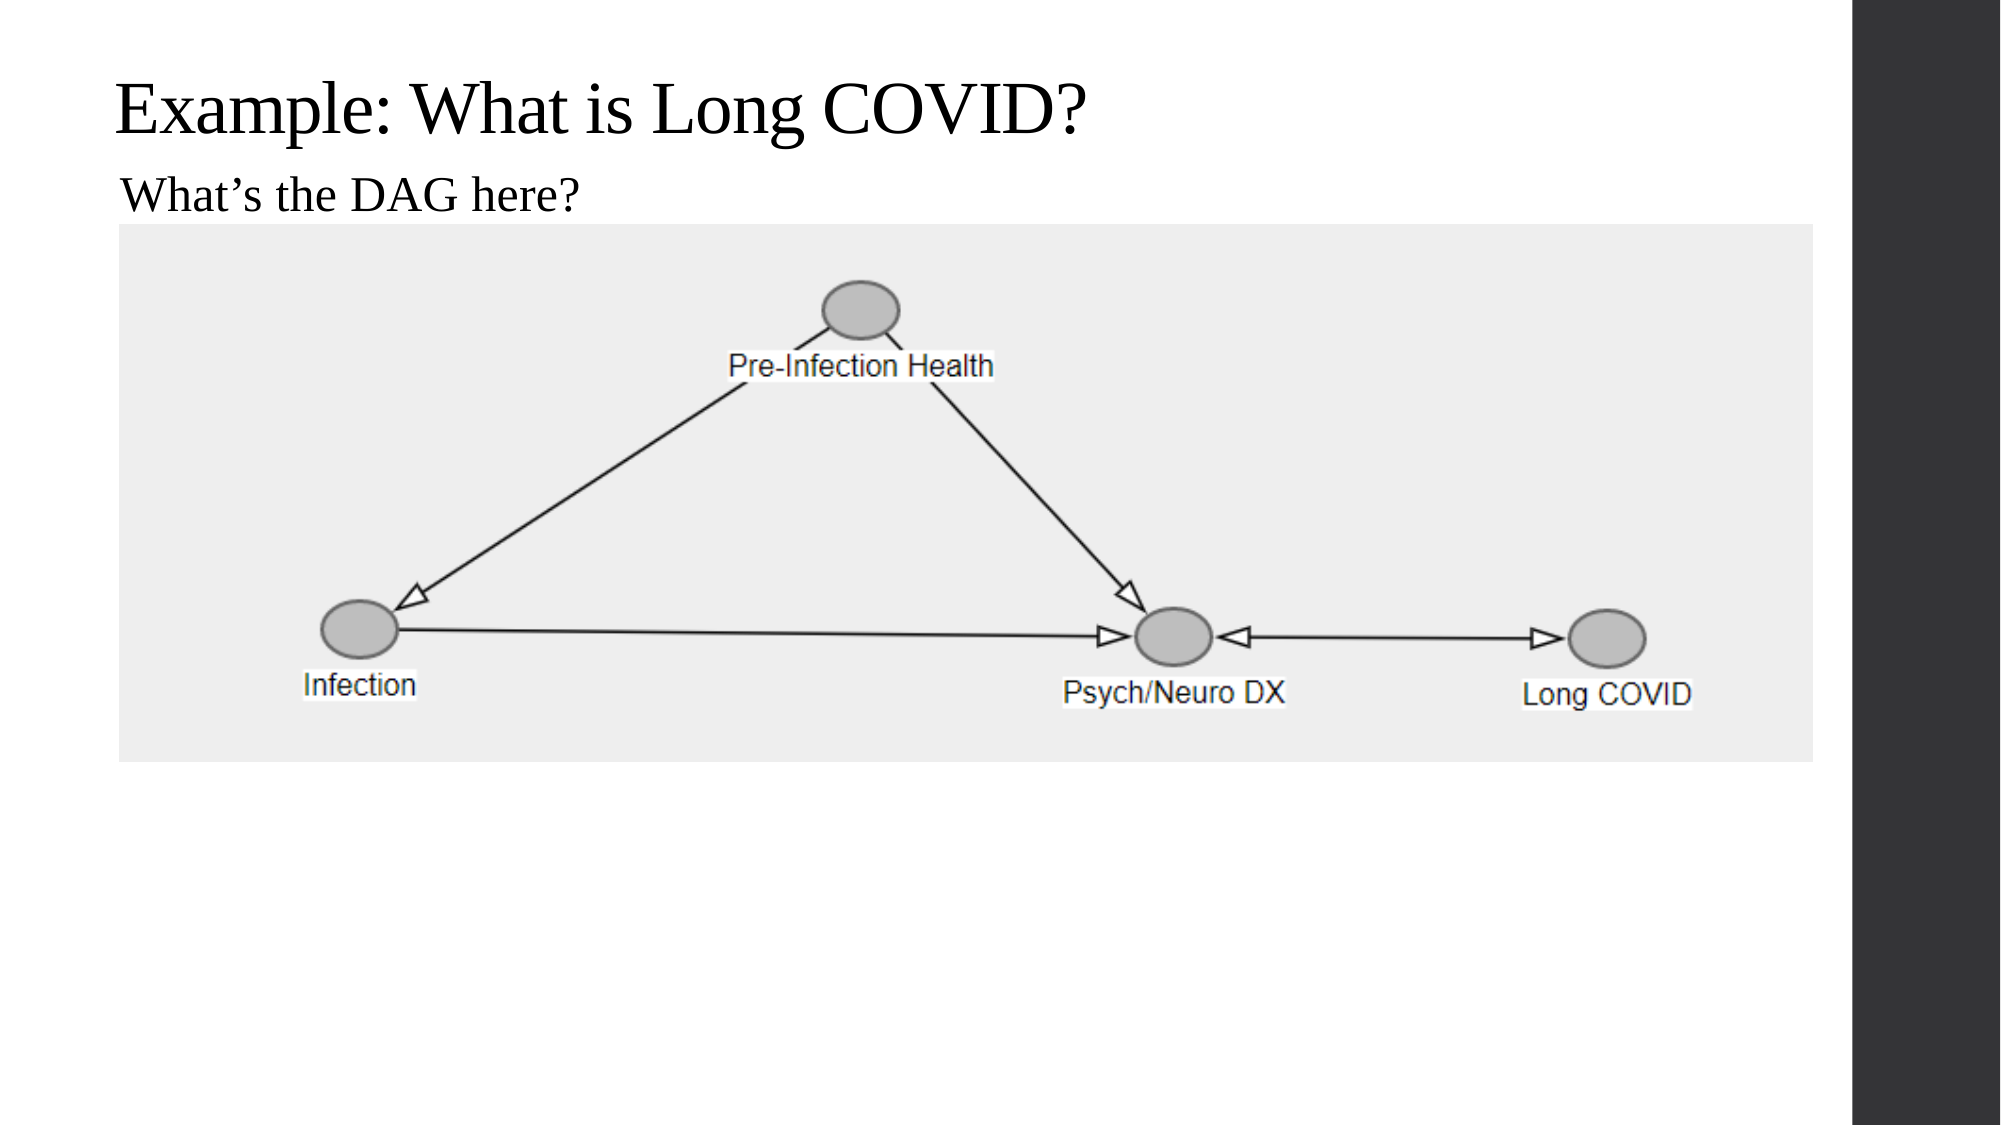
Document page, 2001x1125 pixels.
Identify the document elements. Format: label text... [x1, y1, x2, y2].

title Example: What is Long COVID? [99, 55, 1813, 158]
list What’s the DAG here? If we limit to [104, 157, 1617, 1014]
picture [118, 224, 1813, 762]
